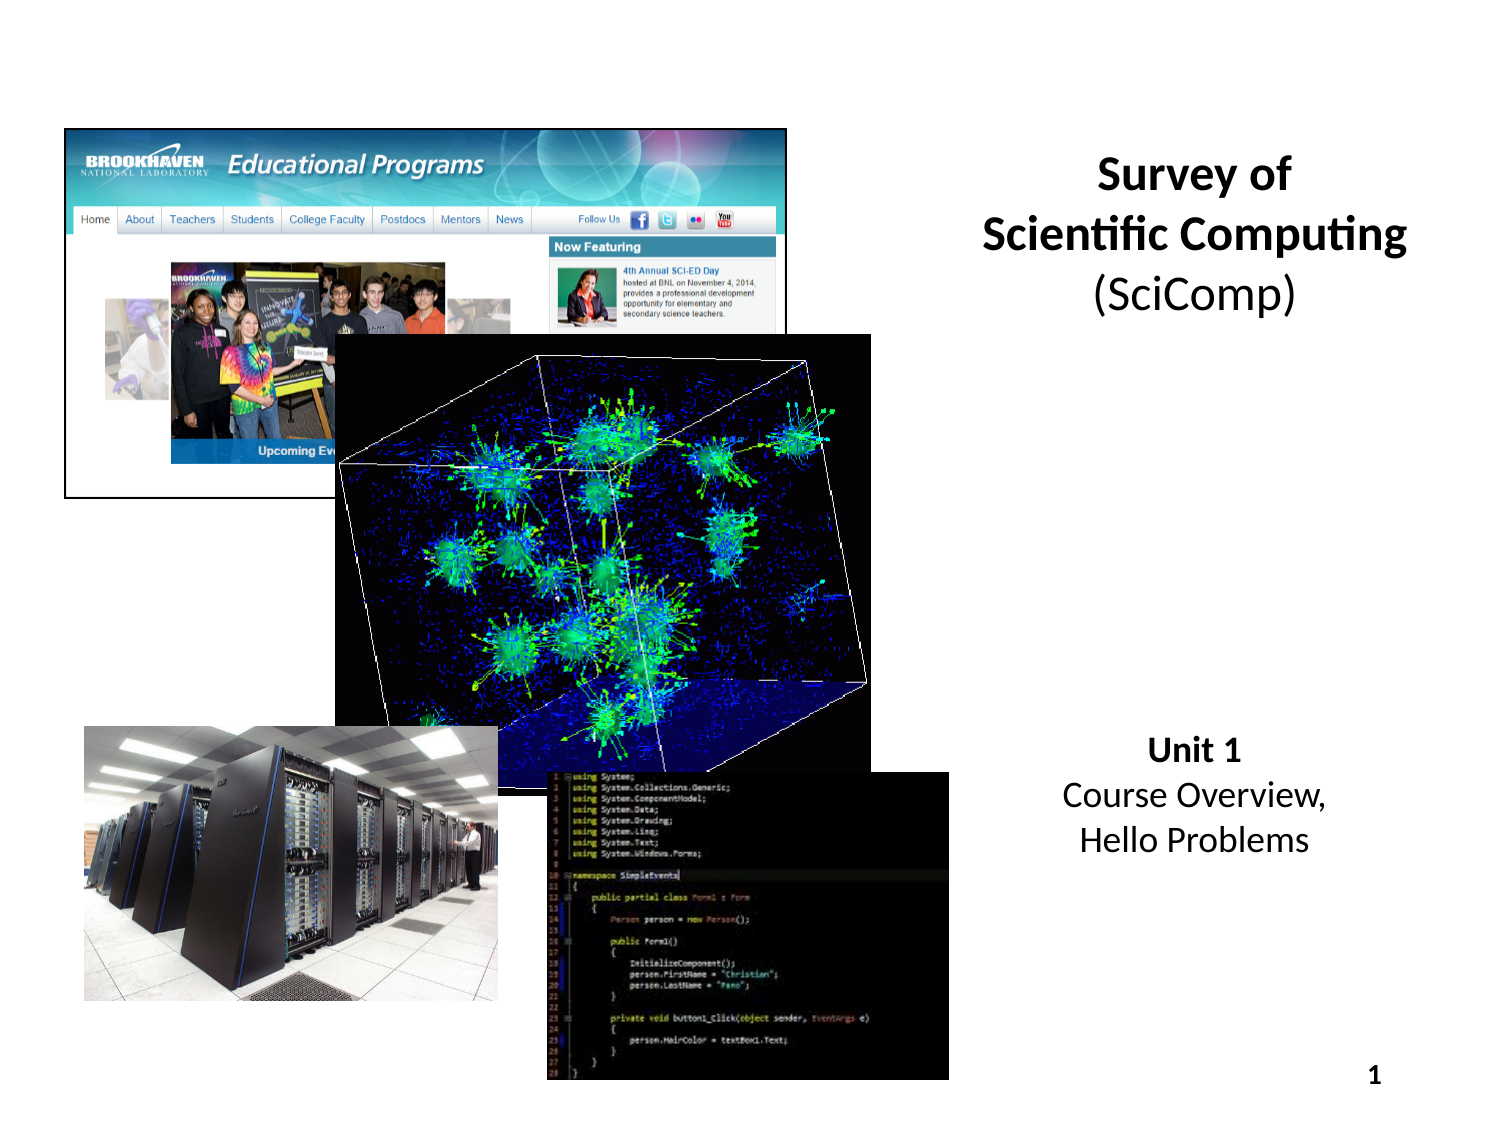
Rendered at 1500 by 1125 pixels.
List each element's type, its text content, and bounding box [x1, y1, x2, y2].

slide_number 1 [1059, 1042, 1397, 1103]
text_box Survey of Scientific Computing (SciComp) [934, 133, 1456, 329]
picture [64, 128, 949, 1080]
text_box Unit 1 Course Overview, Hello Problems [977, 717, 1412, 867]
